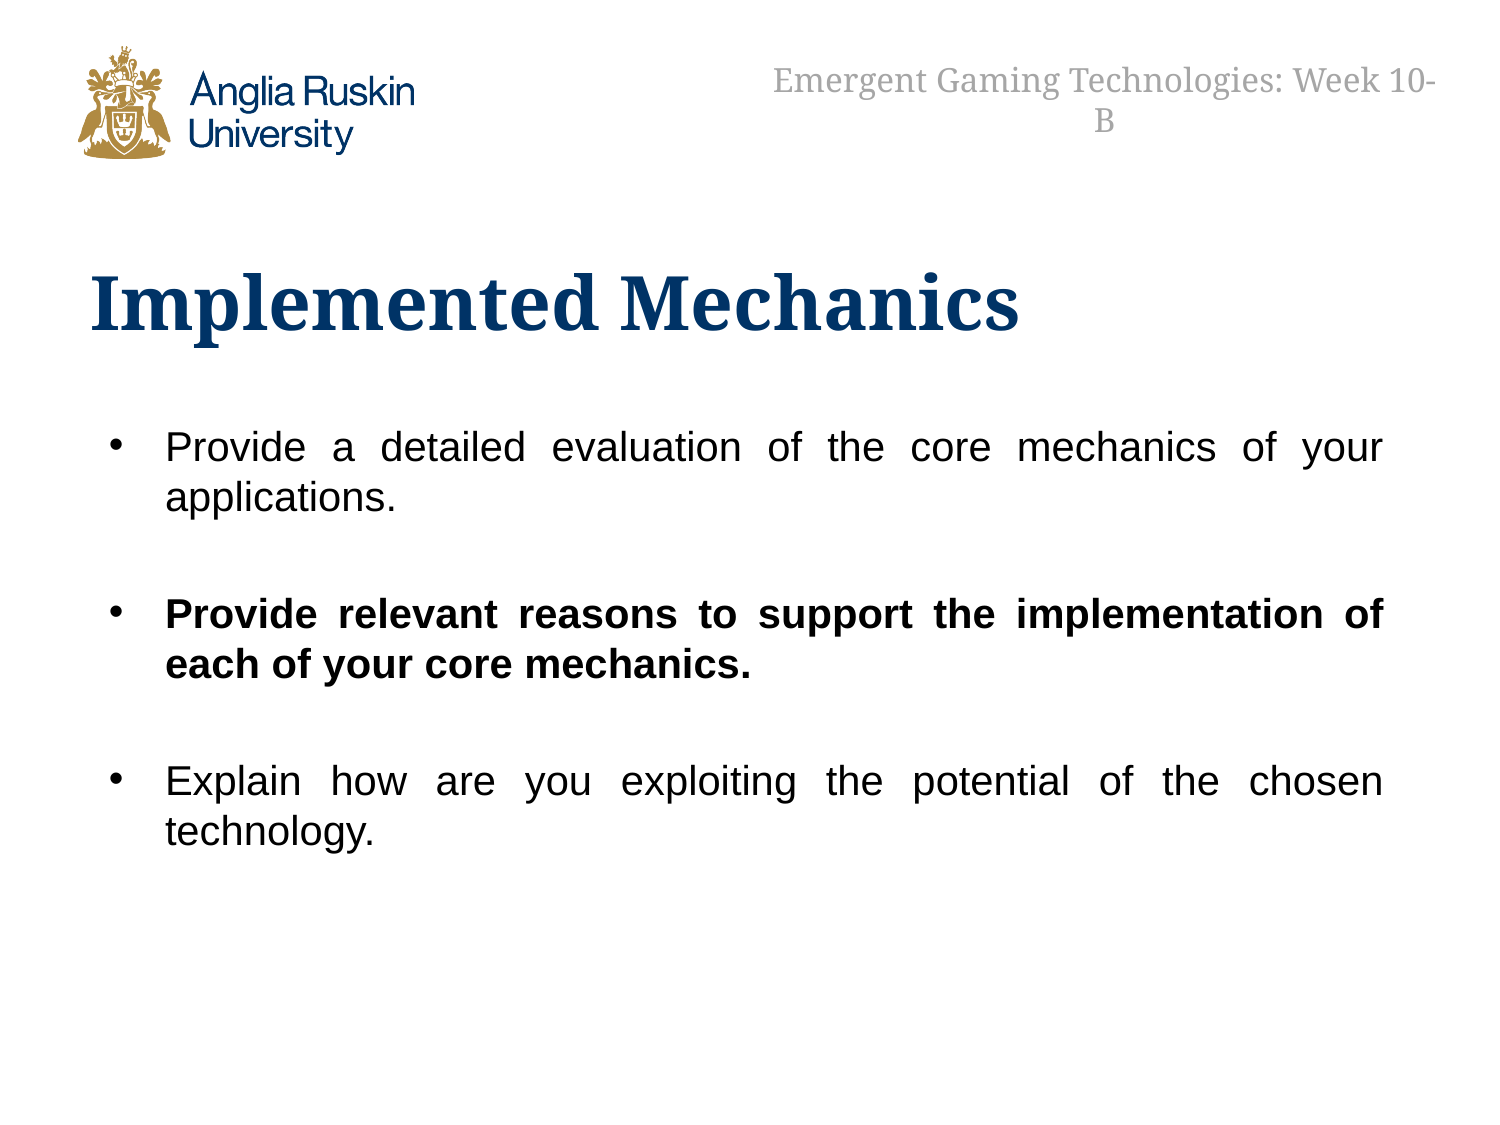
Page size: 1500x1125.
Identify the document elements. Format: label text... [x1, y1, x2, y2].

title Implemented Mechanics [75, 206, 1425, 395]
picture [78, 46, 414, 159]
text_box Emergent Gaming Technologies: Week 10-B [754, 74, 1456, 124]
text_box Provide a detailed evaluation of the core mechanics of your applications. Provide relevant reasons to support the implementation of each of your core mechanics. Explain how are you exploiting the potential of the chosen technology. [93, 395, 1400, 1125]
